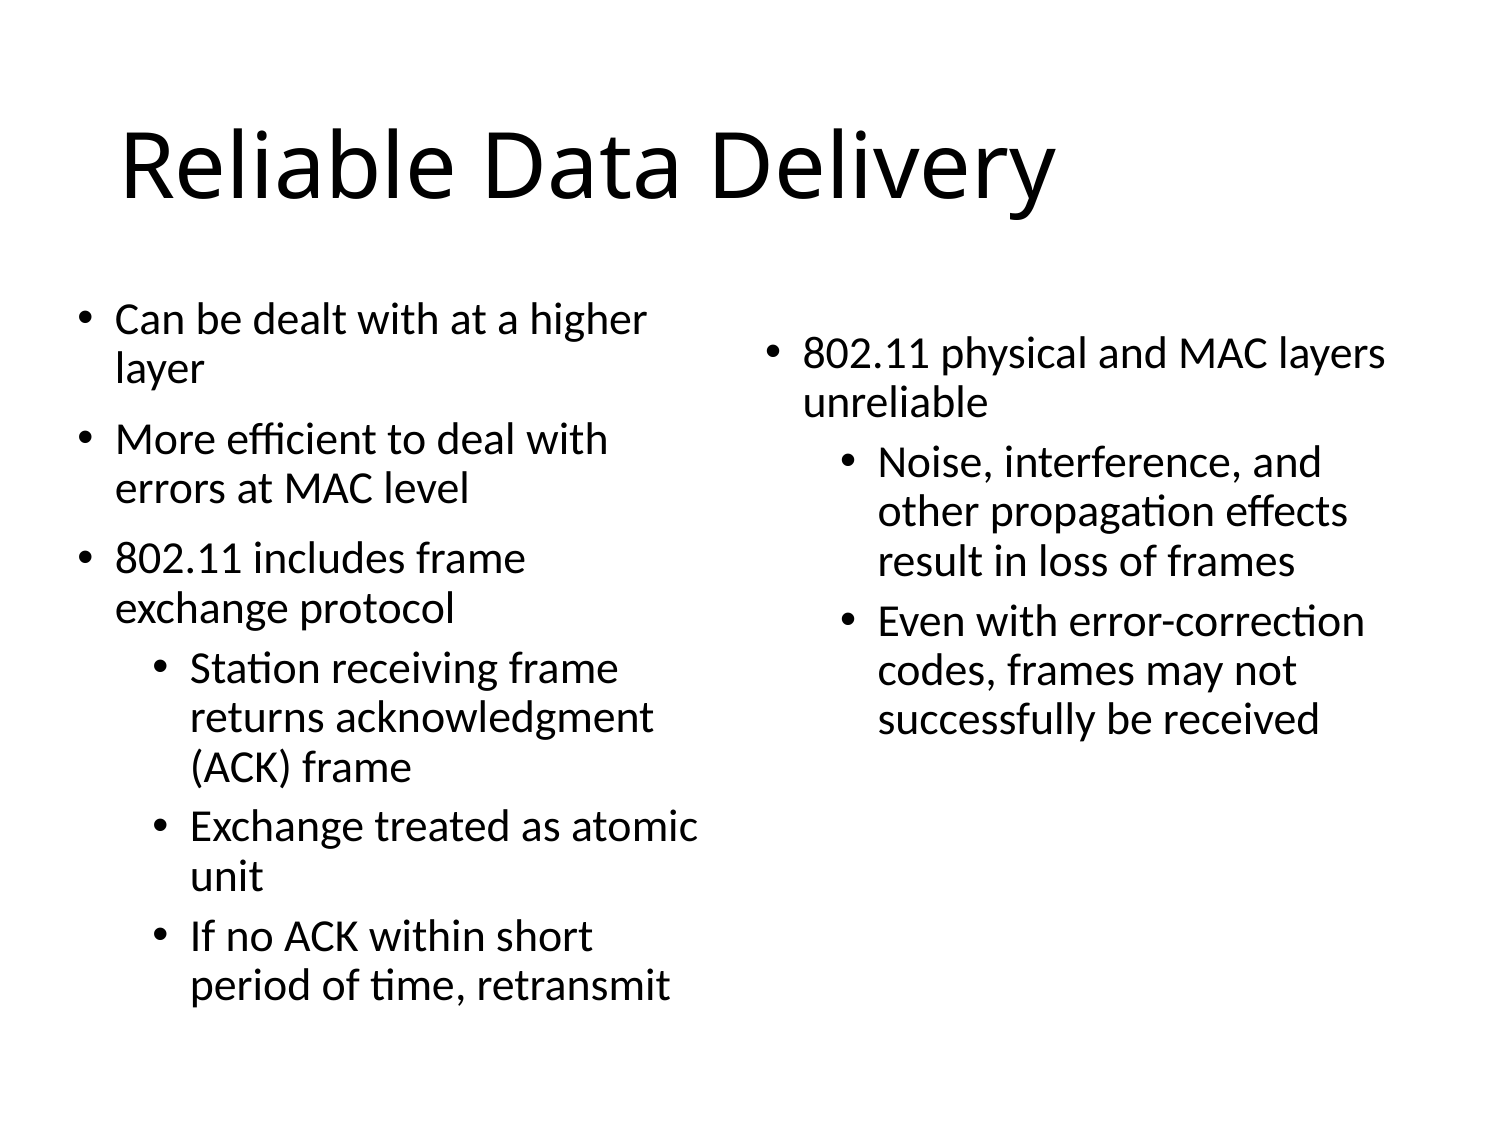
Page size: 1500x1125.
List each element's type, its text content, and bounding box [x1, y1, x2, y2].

list 802.11 physical and MAC layers unreliable Noise, interference, and other propagation effects result in loss of frames Even with error-correction codes, frames may not successfully be received [750, 174, 1450, 906]
title Reliable Data Delivery [103, 59, 1397, 278]
list Can be dealt with at a higher layer More efficient to deal with errors at MAC level 802.11 includes frame exchange protocol Station receiving frame returns acknowledgment (ACK) frame Exchange treated as atomic unit If no ACK within short period of time, retransmit [62, 287, 725, 1125]
